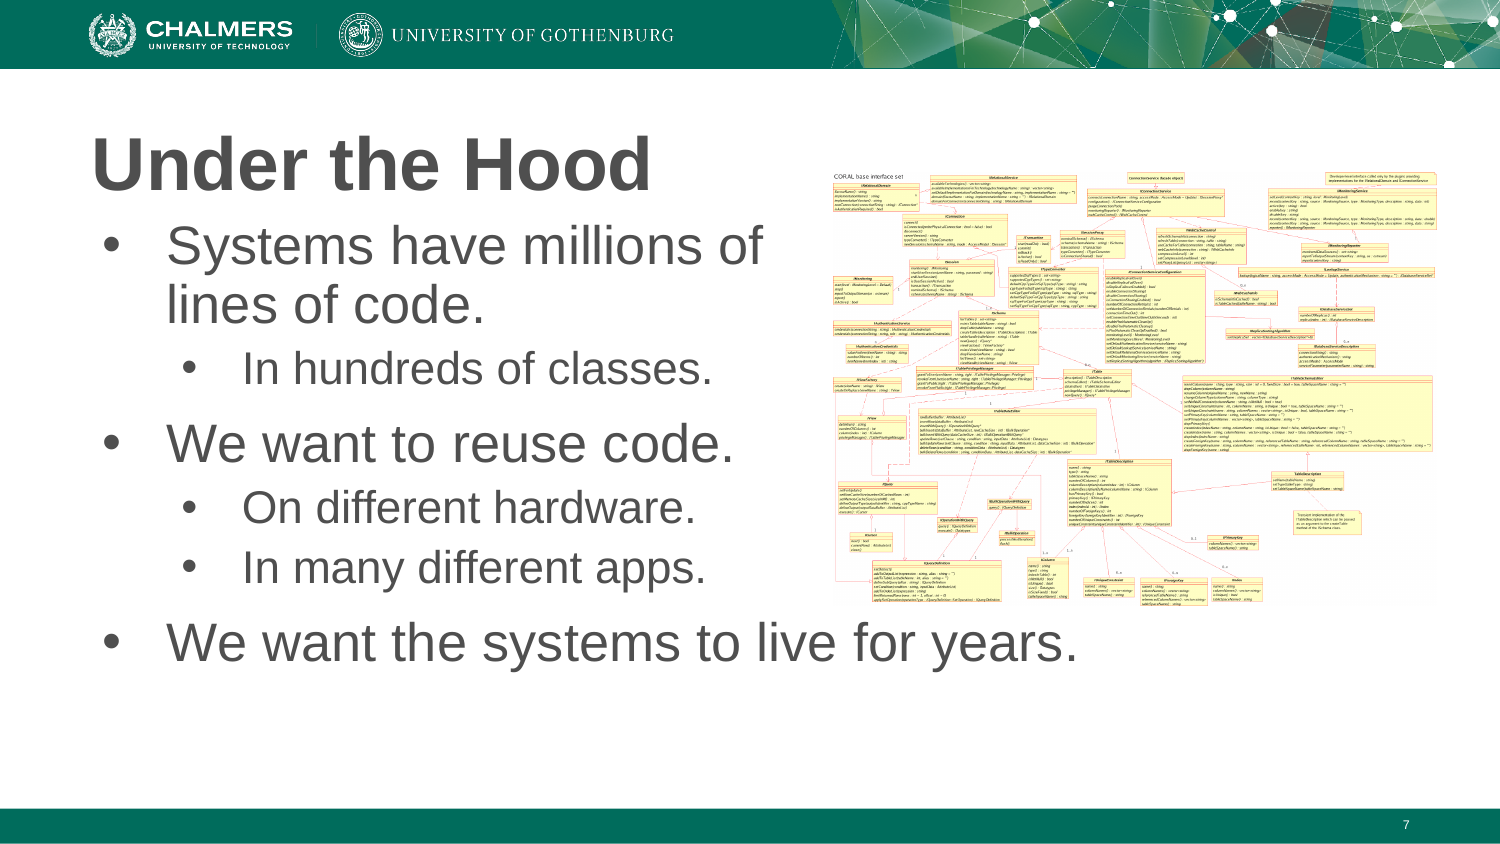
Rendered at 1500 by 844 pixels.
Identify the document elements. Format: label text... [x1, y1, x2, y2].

title Under the Hood [76, 100, 1425, 210]
slide_number ‹#› [1074, 809, 1425, 844]
list Systems have millions of lines of code. In hundreds of classes. We want to reuse code. On different hardware. In many different apps. We want the systems to live for years. [76, 210, 1425, 782]
picture [759, 0, 1500, 68]
picture [64, 0, 696, 85]
picture [832, 172, 1437, 607]
